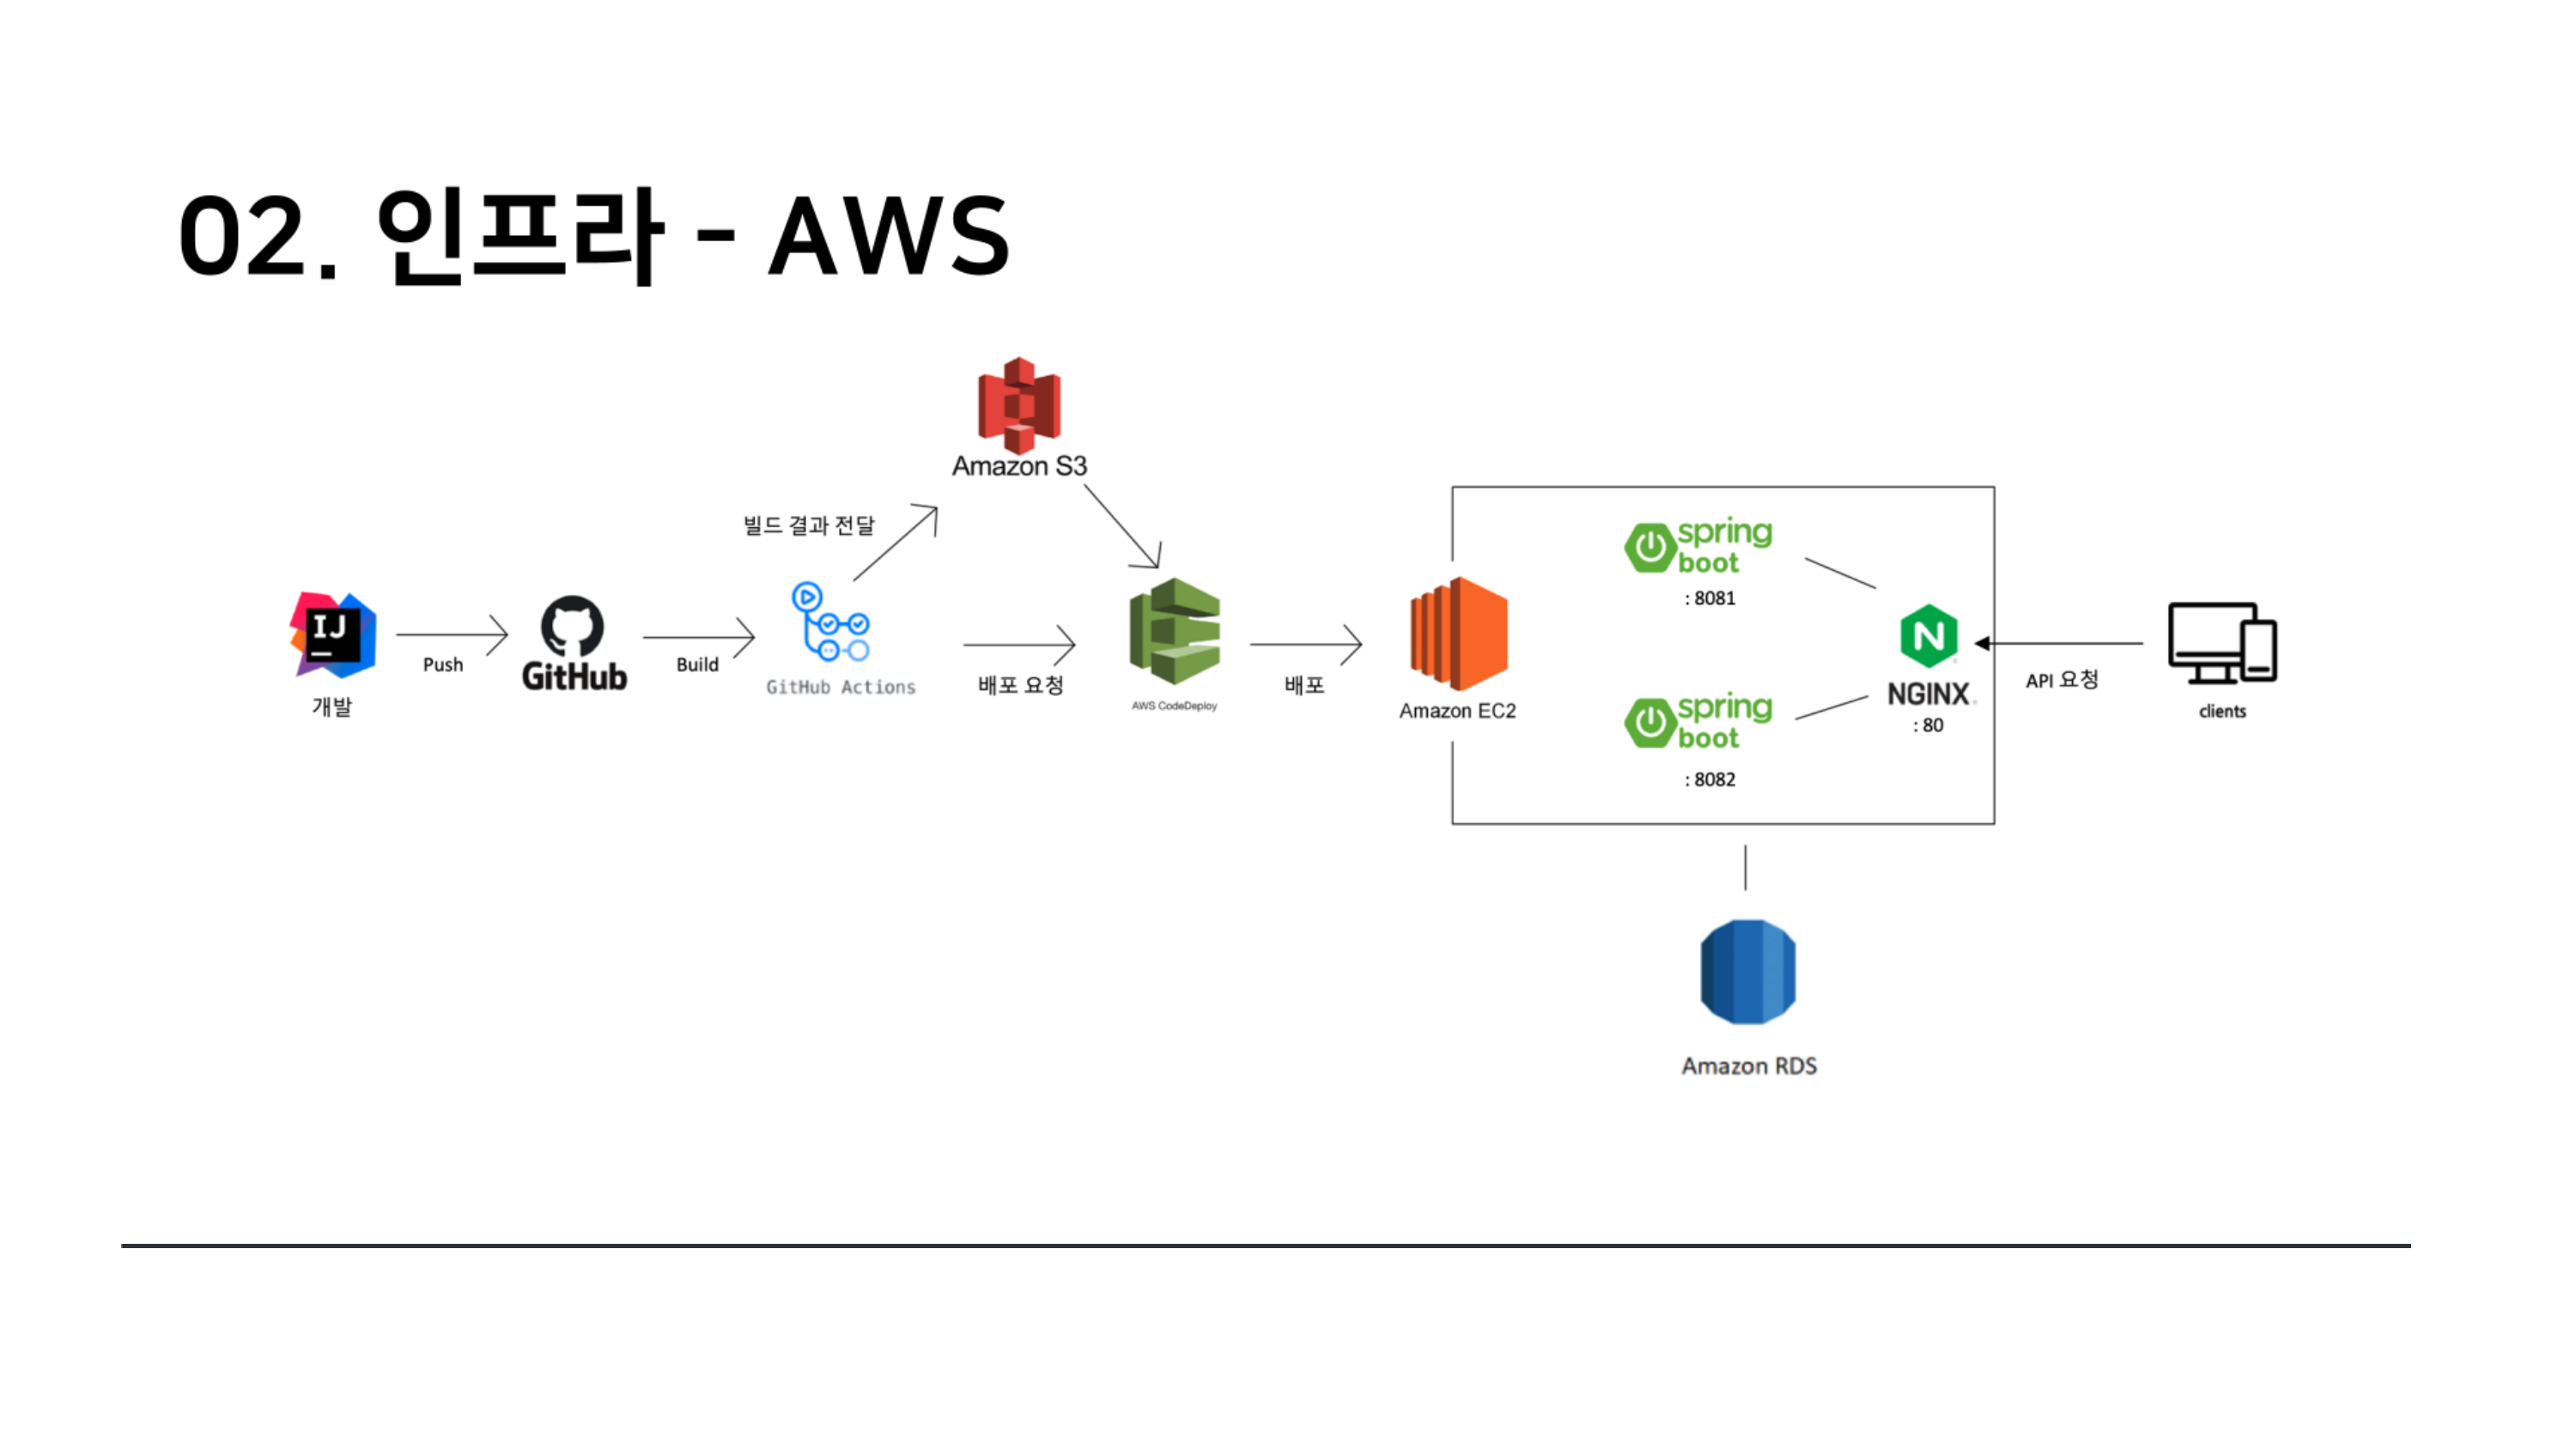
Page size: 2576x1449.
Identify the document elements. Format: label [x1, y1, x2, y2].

text_box [236, 344, 2340, 1104]
picture [160, 149, 1048, 336]
text_box [121, 1244, 2411, 1249]
